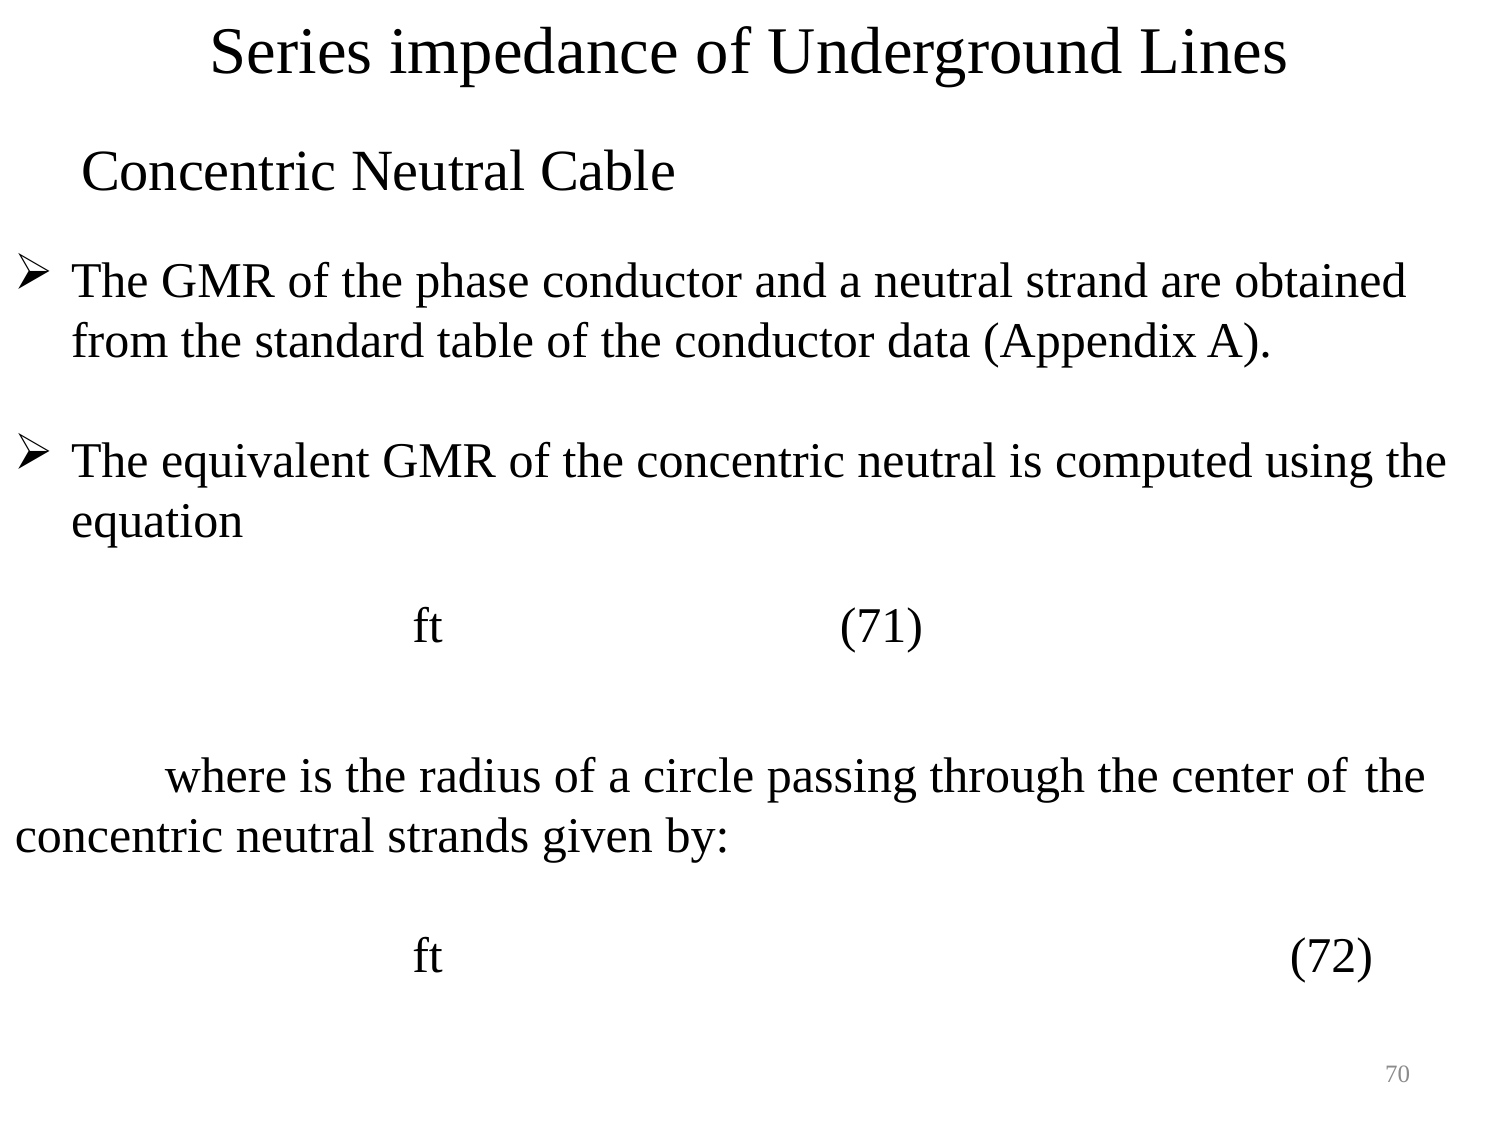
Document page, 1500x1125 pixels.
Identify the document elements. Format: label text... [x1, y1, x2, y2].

text_box [37, 222, 1400, 417]
slide_number 70 [1074, 1042, 1425, 1103]
text_box Series impedance of Underground Lines [0, 0, 1500, 185]
